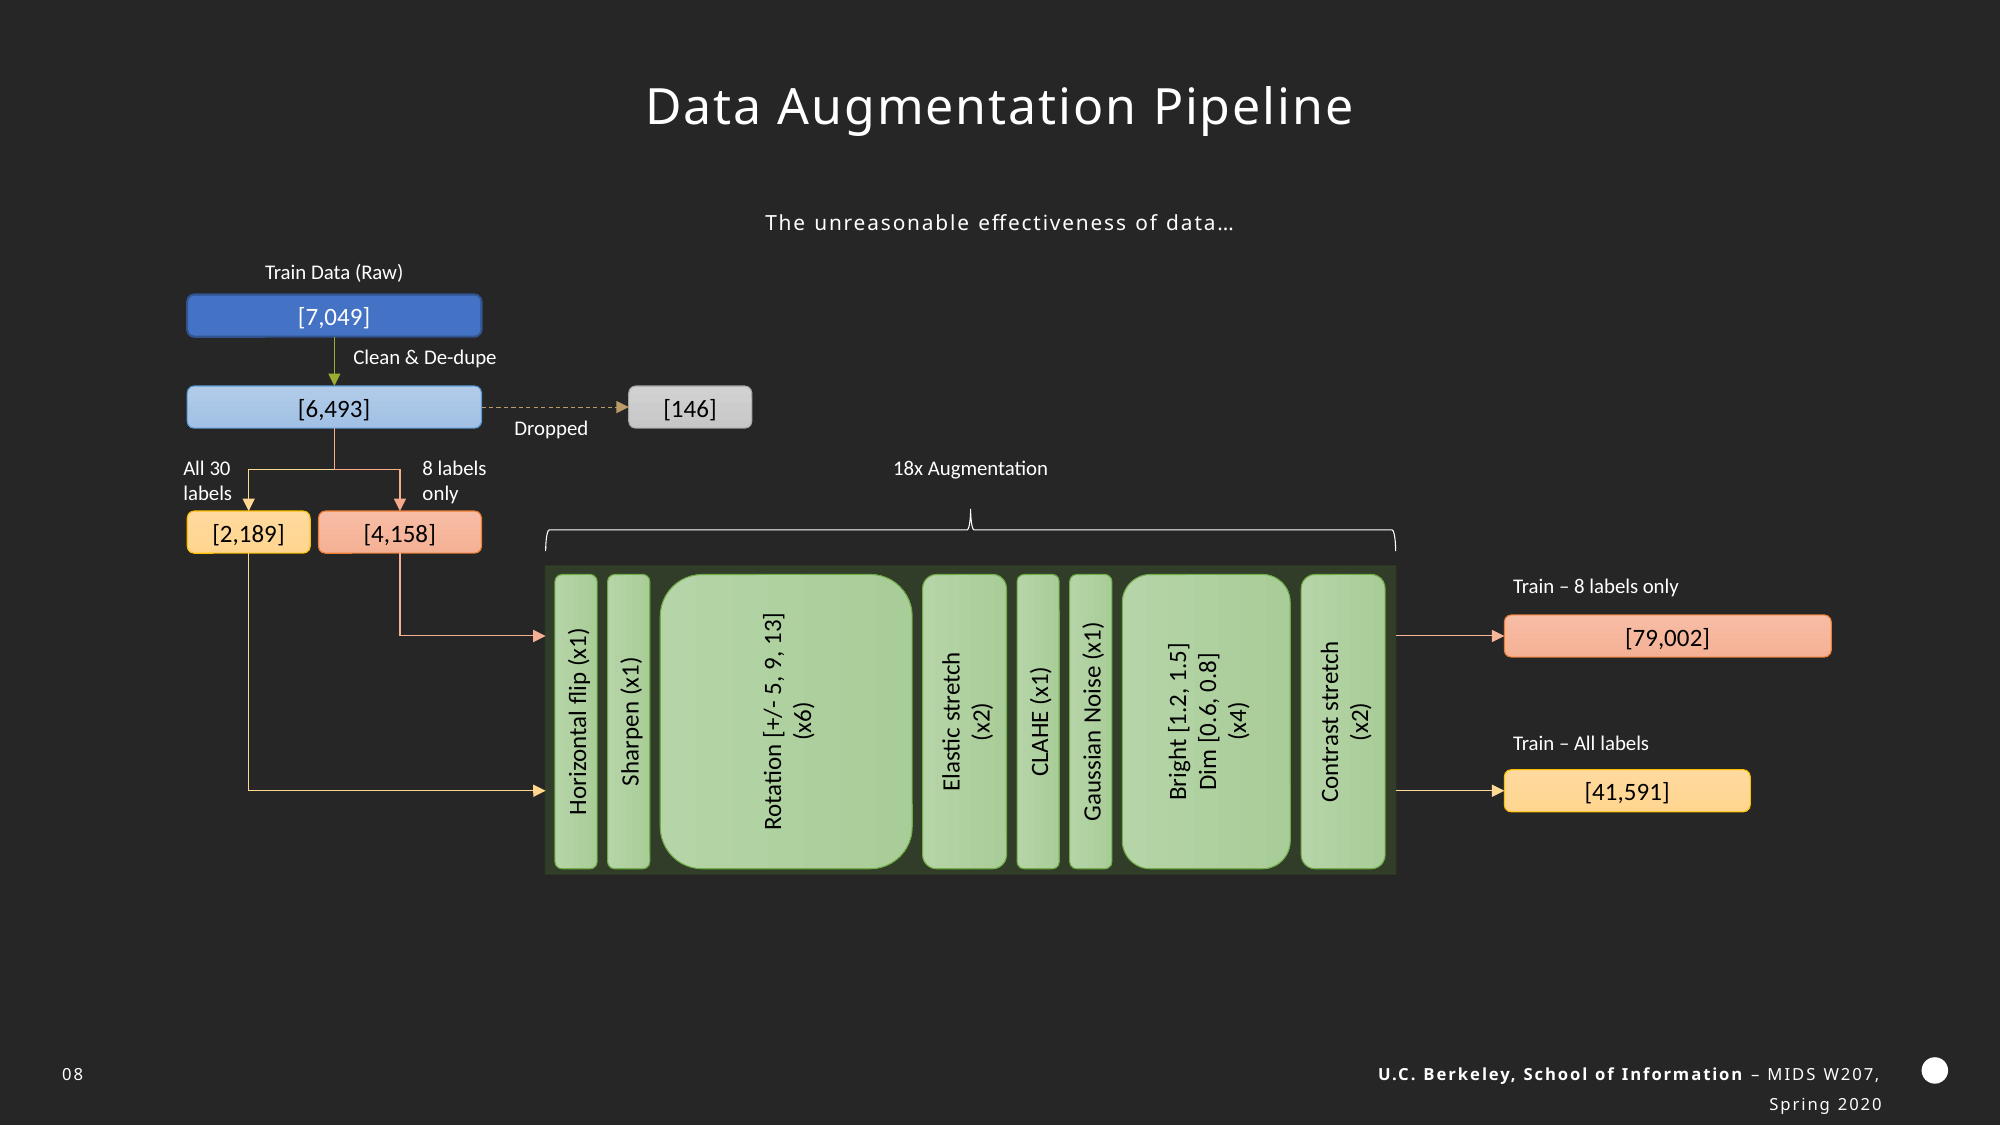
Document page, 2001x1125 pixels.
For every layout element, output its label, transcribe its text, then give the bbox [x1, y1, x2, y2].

text_box [1920, 1056, 1950, 1085]
text_box Data Augmentation Pipeline [630, 36, 1370, 142]
text_box 08 [47, 1046, 109, 1092]
text_box The unreasonable effectiveness of data… [495, 189, 1505, 243]
text_box U.C. Berkeley, School of Information – MIDS W207, Spring 2020 [1330, 1046, 1897, 1121]
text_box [168, 250, 1832, 875]
